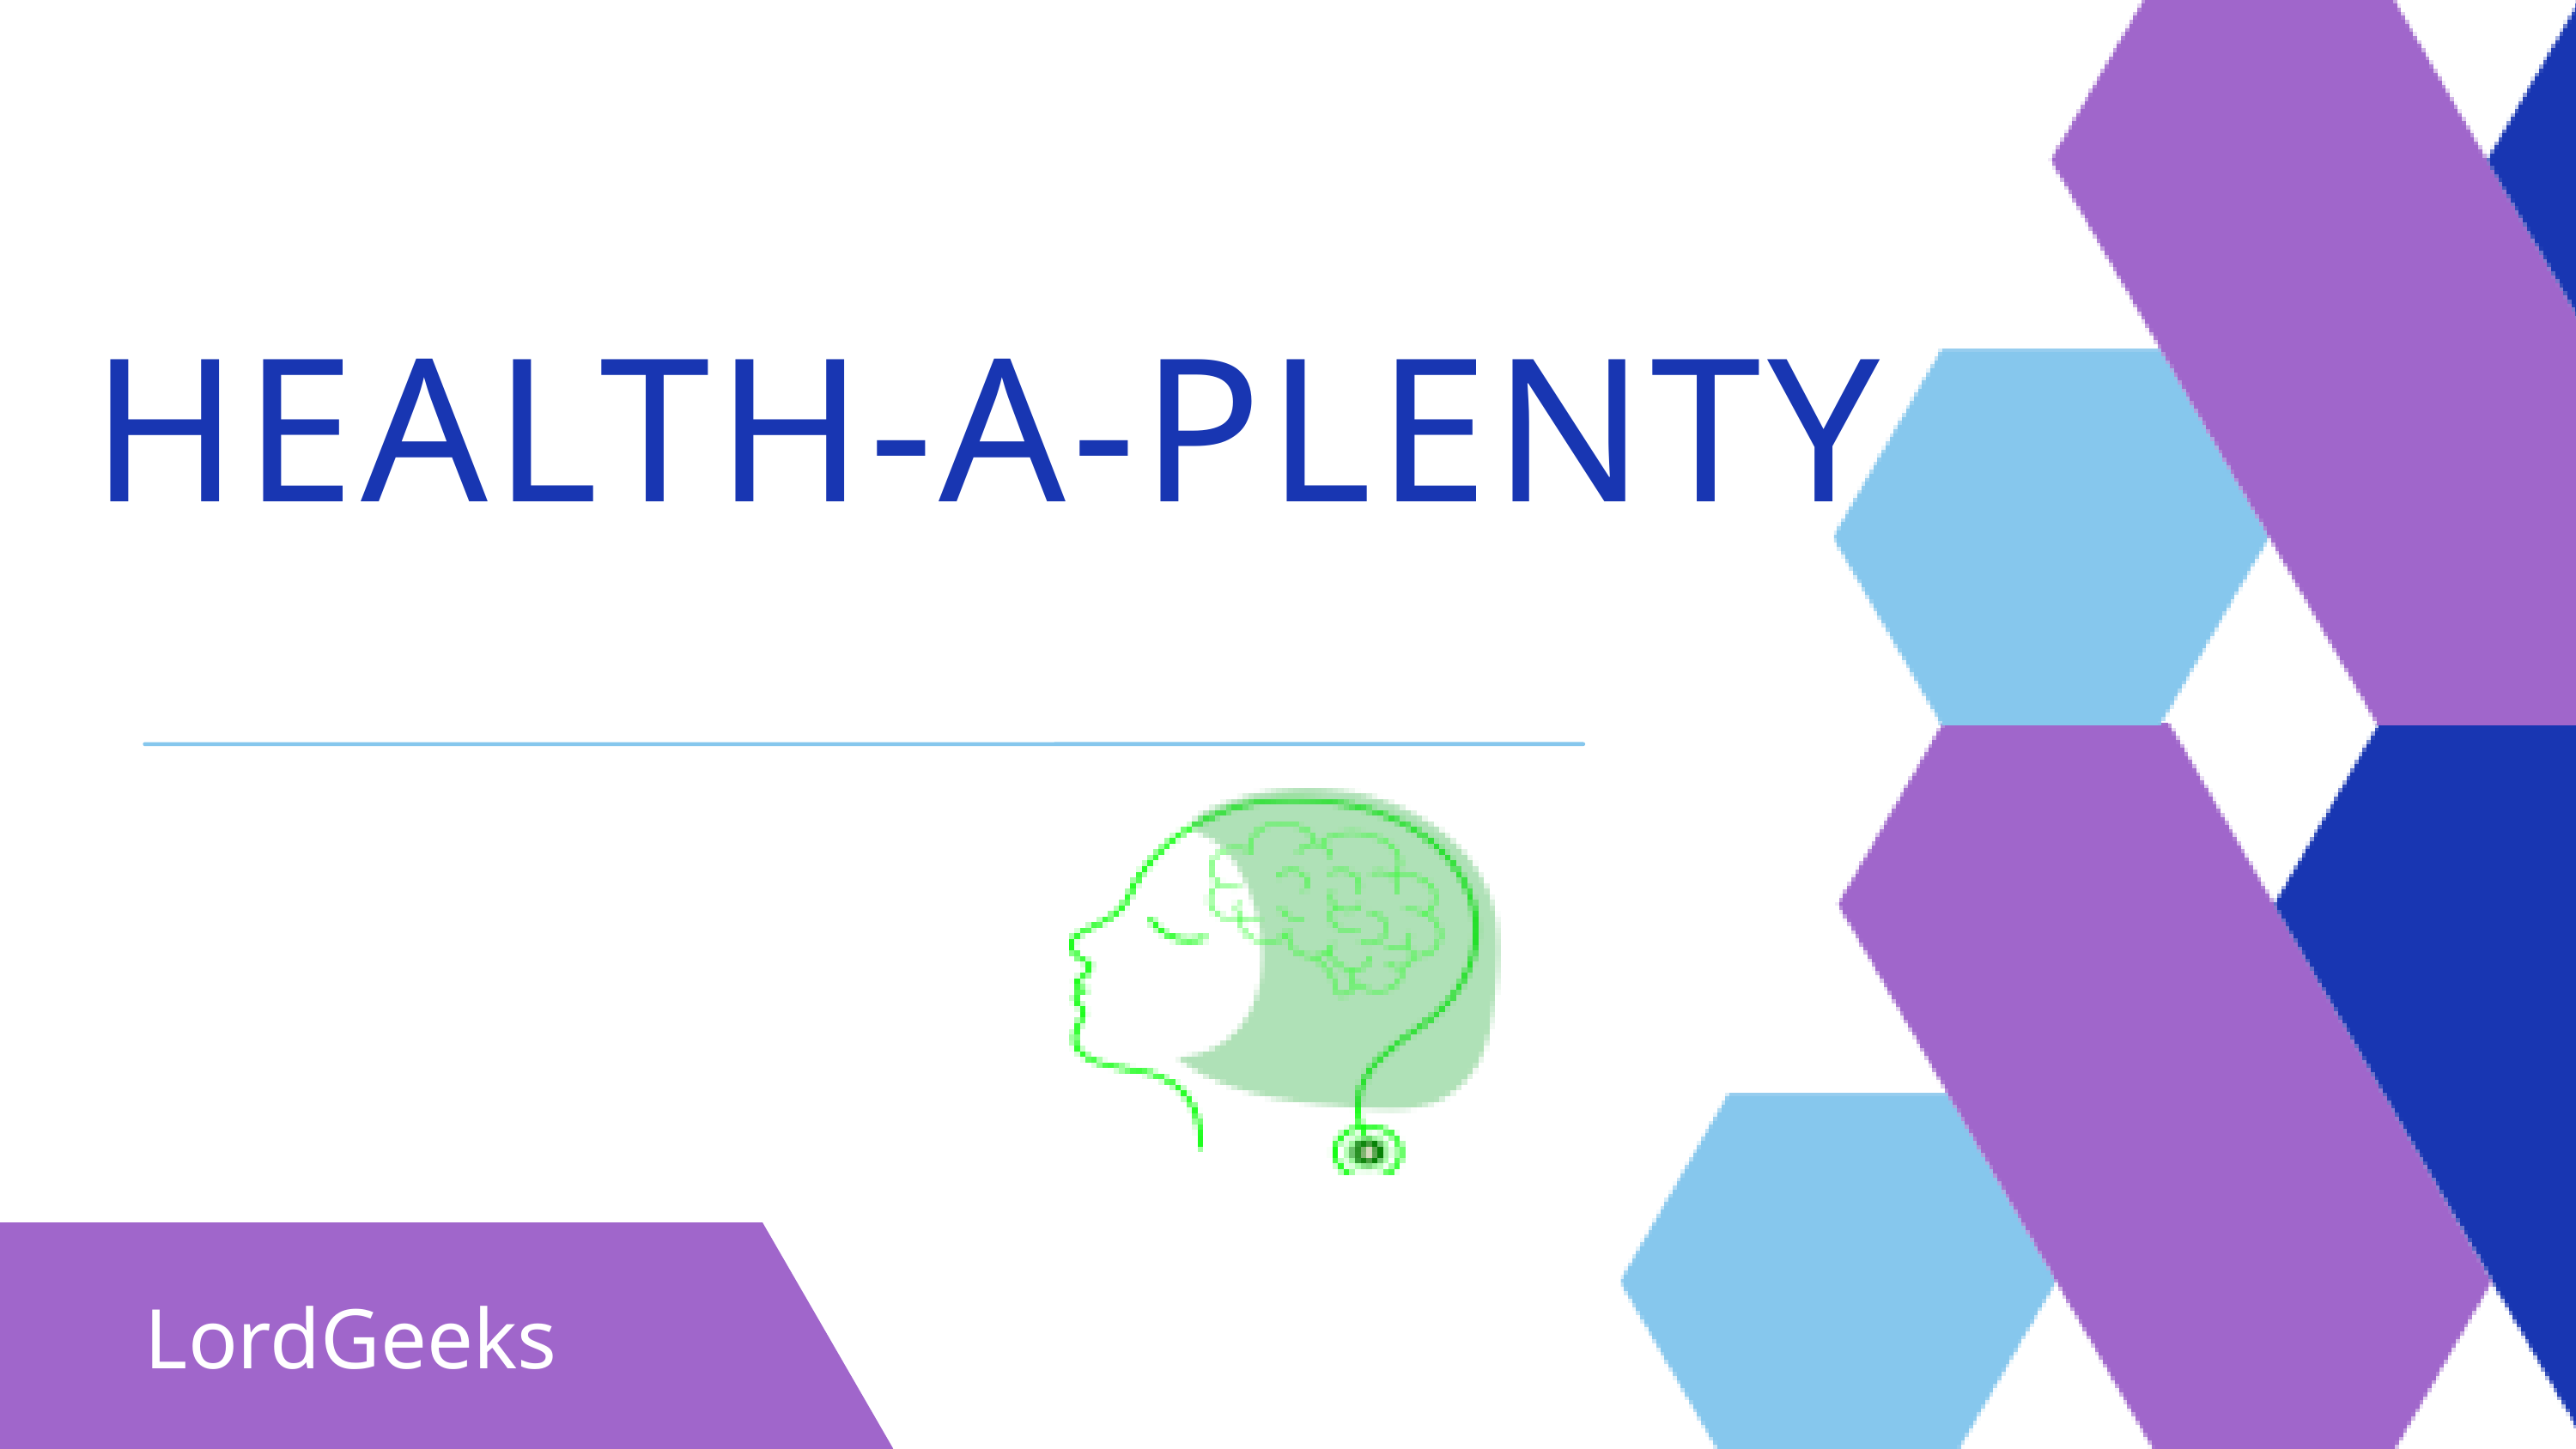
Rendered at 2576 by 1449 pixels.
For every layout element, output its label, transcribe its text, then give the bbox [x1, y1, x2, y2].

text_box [1620, 0, 2576, 1449]
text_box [0, 1222, 894, 1449]
text_box HEALTH-A-PLENTY [33, 302, 1616, 542]
picture [1069, 788, 1507, 1175]
